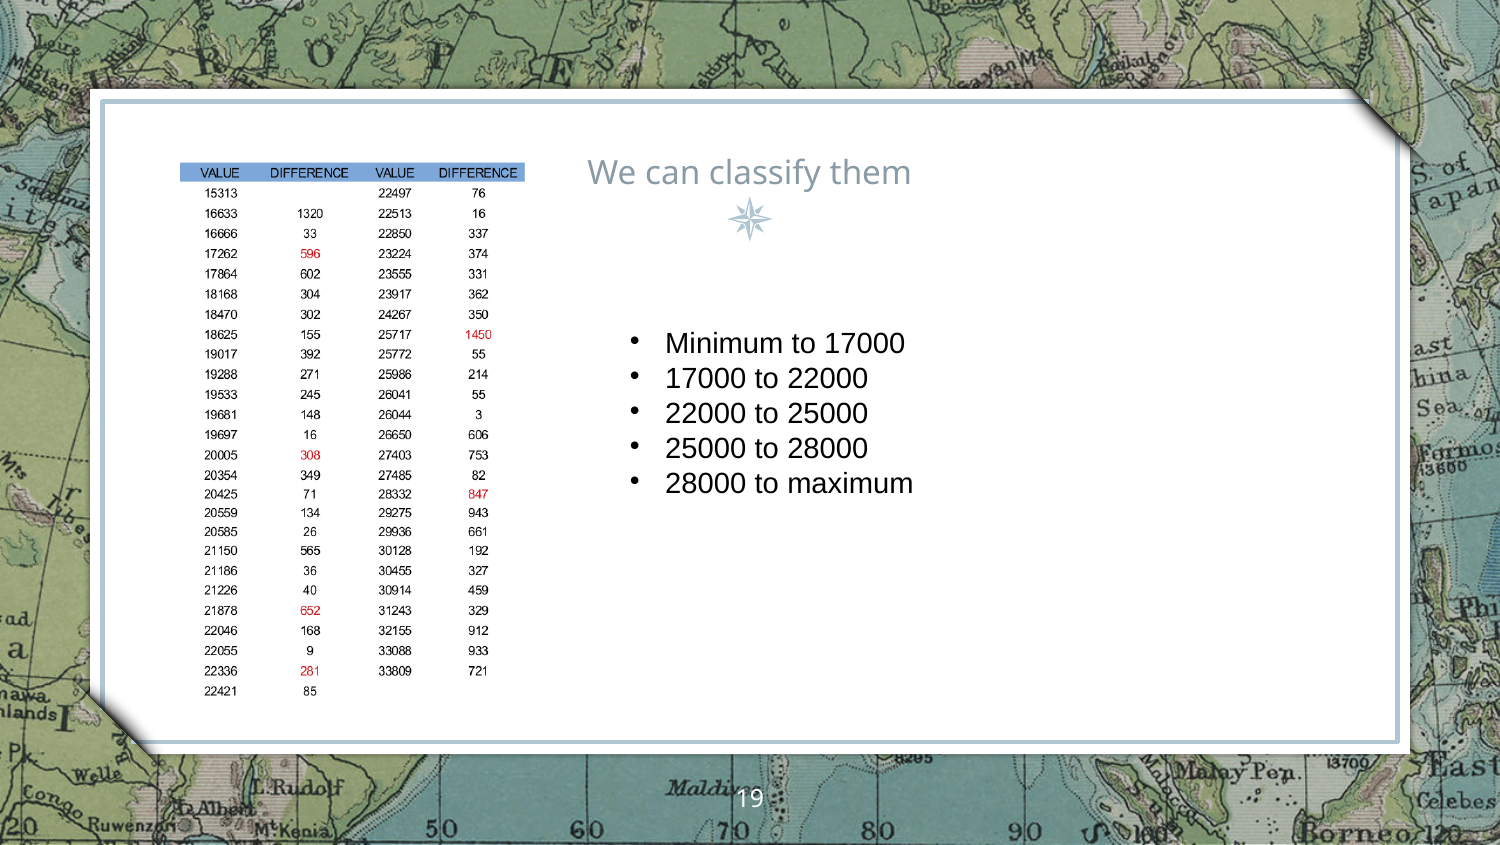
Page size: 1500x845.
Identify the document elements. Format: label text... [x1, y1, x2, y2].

text_box Minimum to 17000 17000 to 22000 22000 to 25000 25000 to 28000 28000 to maximum [614, 317, 960, 495]
picture [180, 160, 526, 706]
text_box We can classify them [164, 101, 1336, 192]
picture [0, 0, 1500, 845]
text_box <number> [705, 754, 795, 845]
